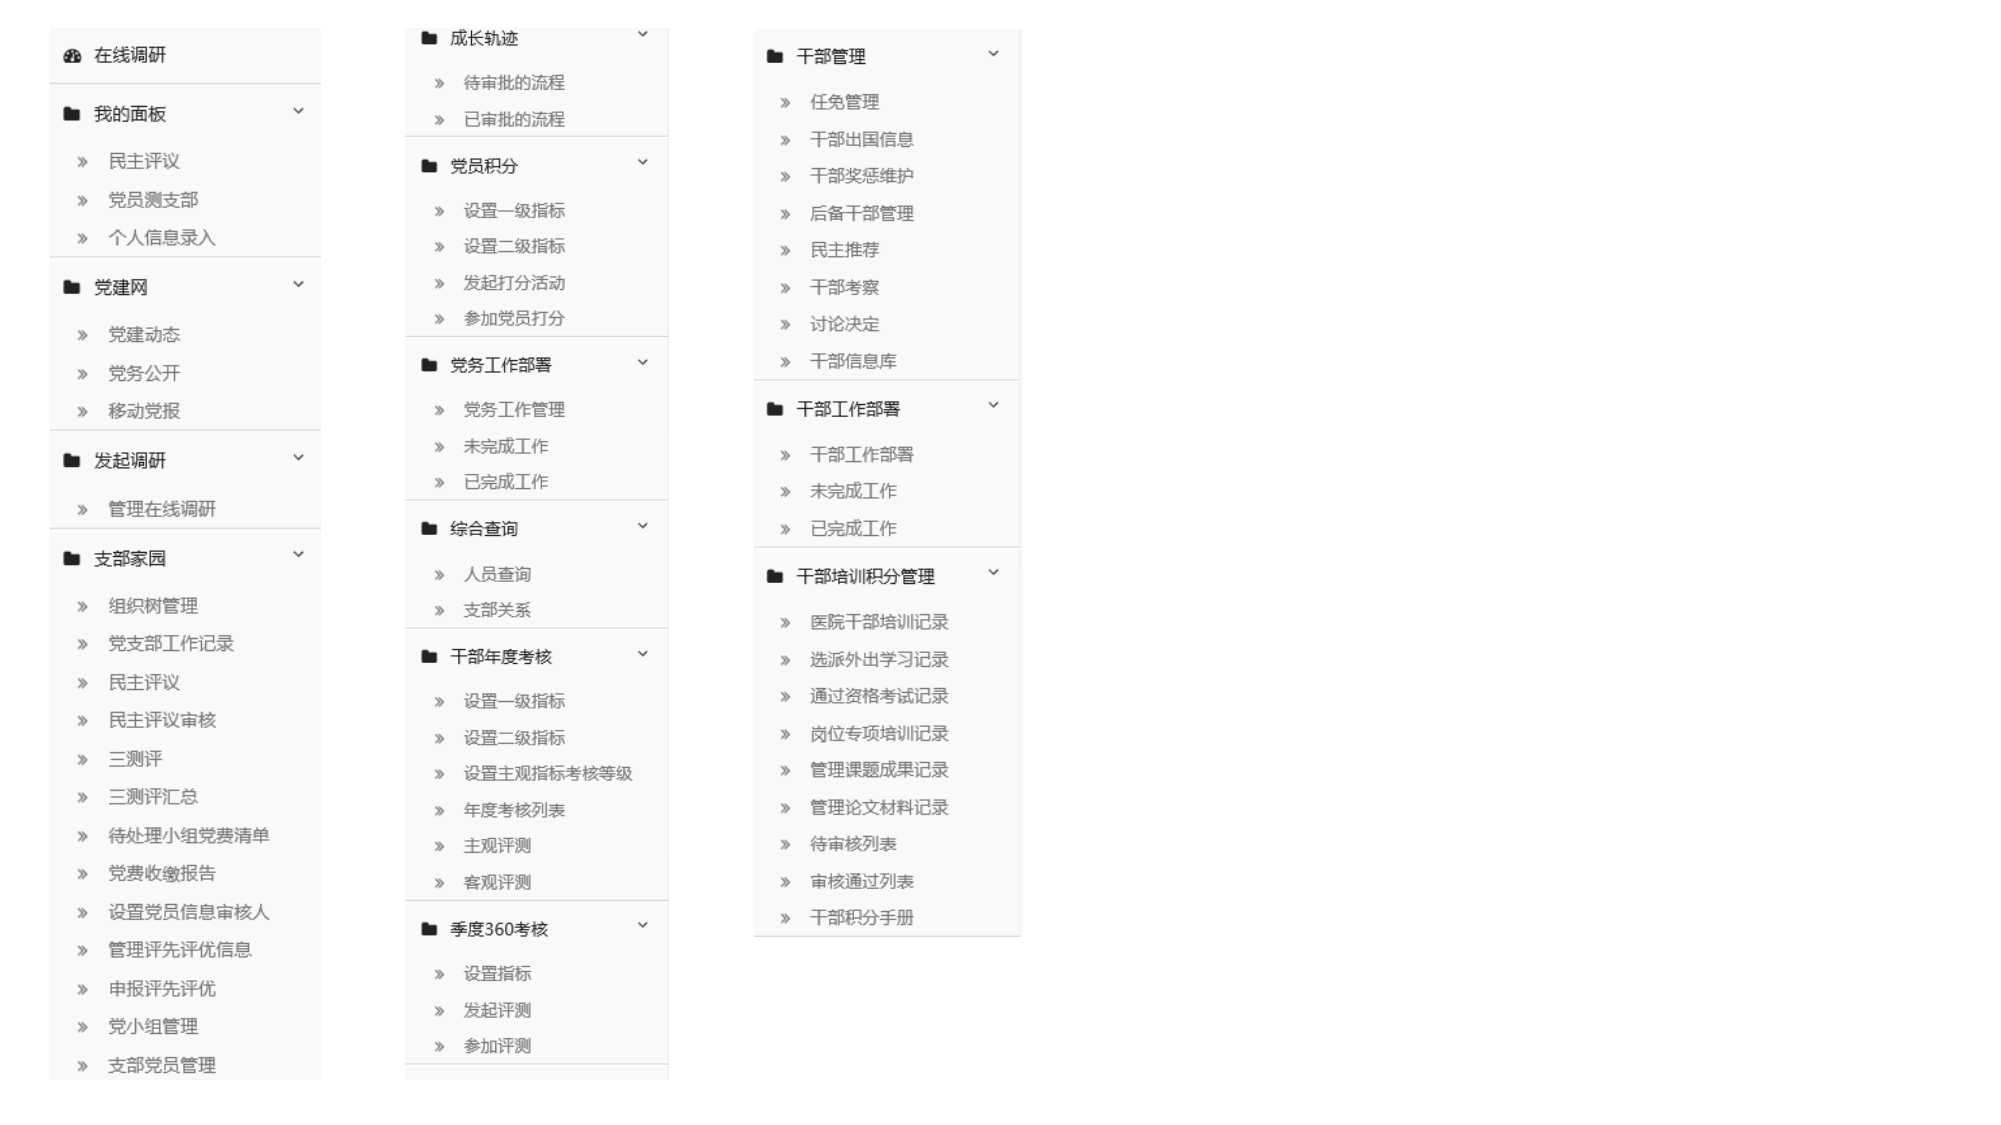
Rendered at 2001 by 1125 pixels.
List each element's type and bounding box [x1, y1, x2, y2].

picture [405, 28, 669, 1080]
picture [50, 28, 321, 1080]
picture [754, 28, 1023, 937]
